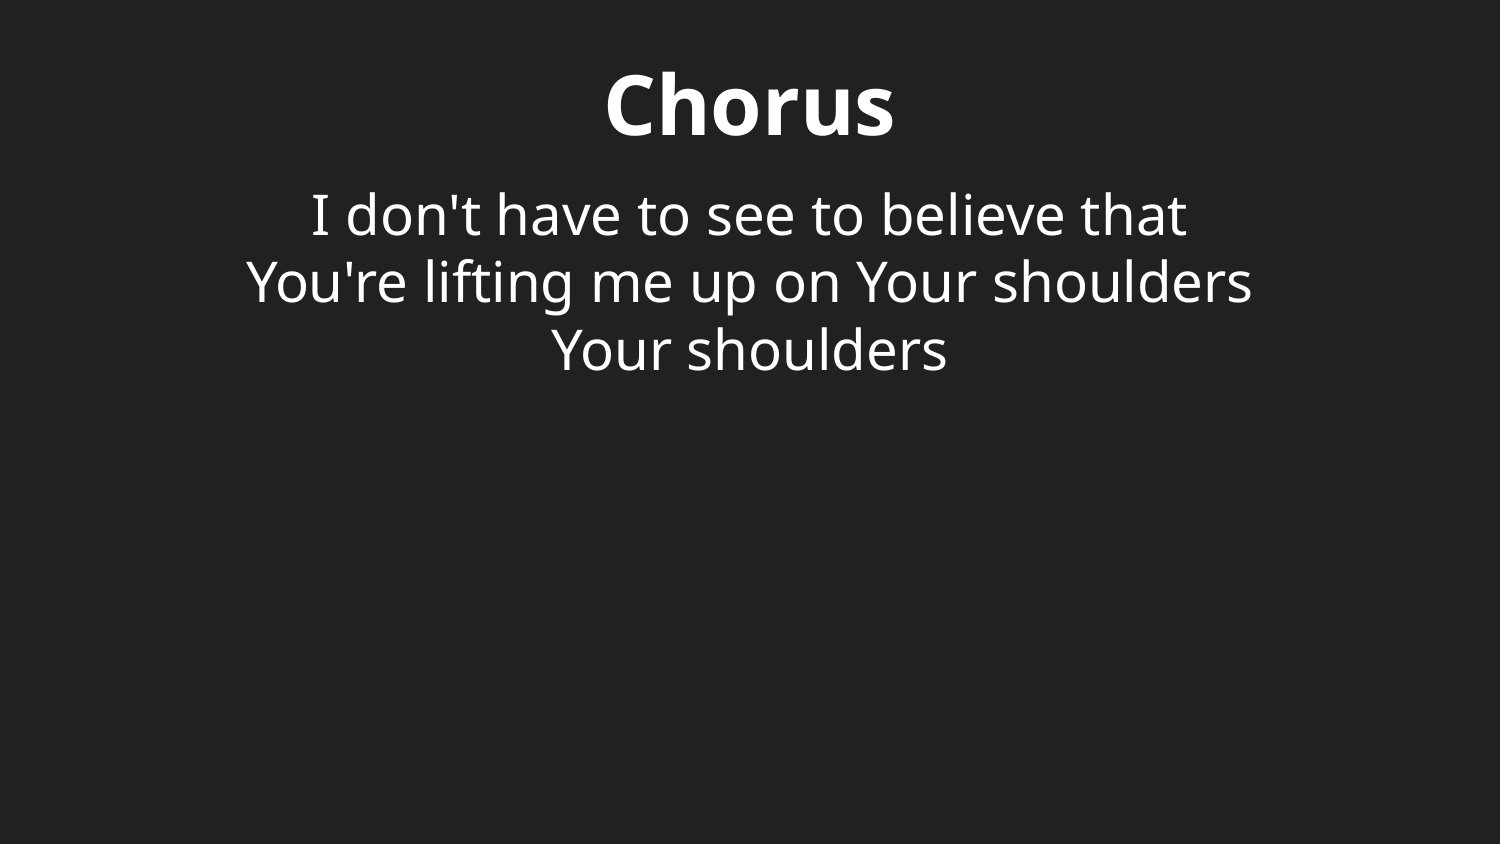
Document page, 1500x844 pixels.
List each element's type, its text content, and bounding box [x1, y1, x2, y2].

text_box I don't have to see to believe that You're lifting me up on Your shoulders Your shoulders [74, 171, 1425, 457]
text_box Chorus [74, 45, 1425, 160]
